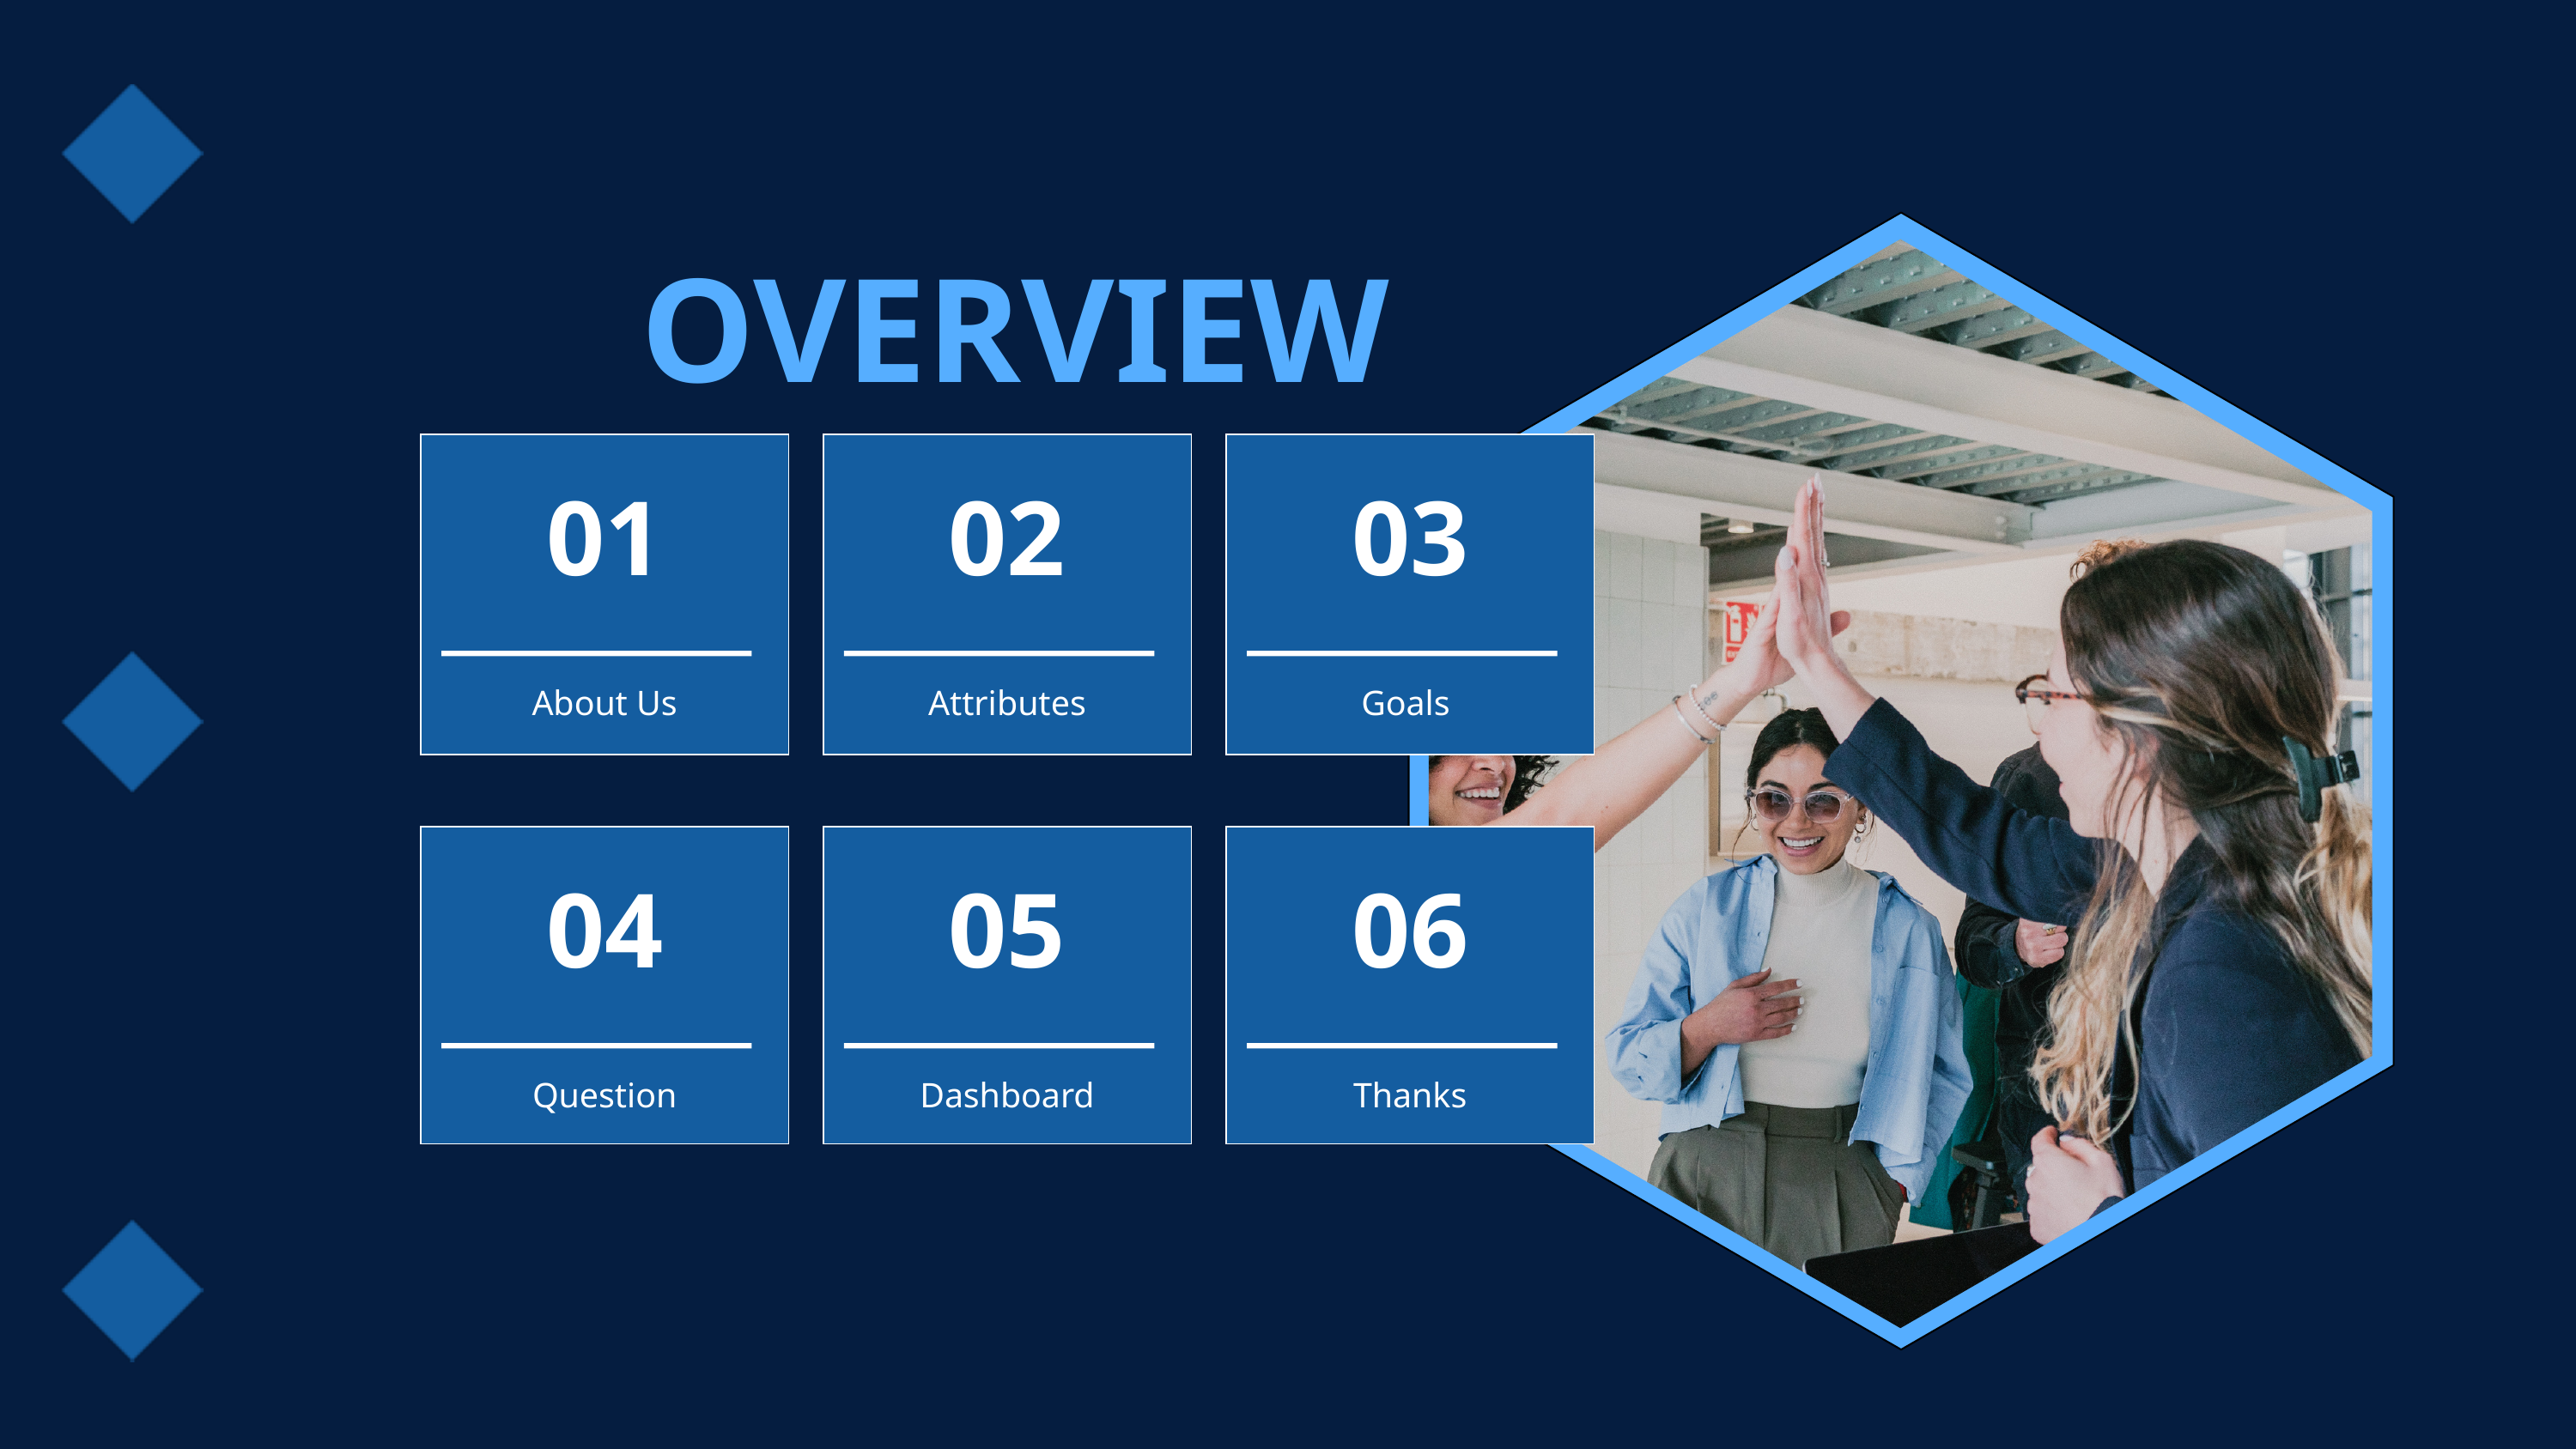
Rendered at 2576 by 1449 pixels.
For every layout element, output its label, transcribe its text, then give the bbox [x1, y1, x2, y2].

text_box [823, 433, 1192, 755]
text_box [1225, 433, 1595, 755]
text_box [823, 826, 1192, 1144]
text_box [420, 826, 789, 1144]
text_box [1428, 239, 2372, 1329]
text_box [1408, 212, 2394, 1350]
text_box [420, 433, 789, 755]
text_box [0, 84, 204, 1363]
text_box OVERVIEW [420, 239, 1404, 411]
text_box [1225, 826, 1595, 1144]
